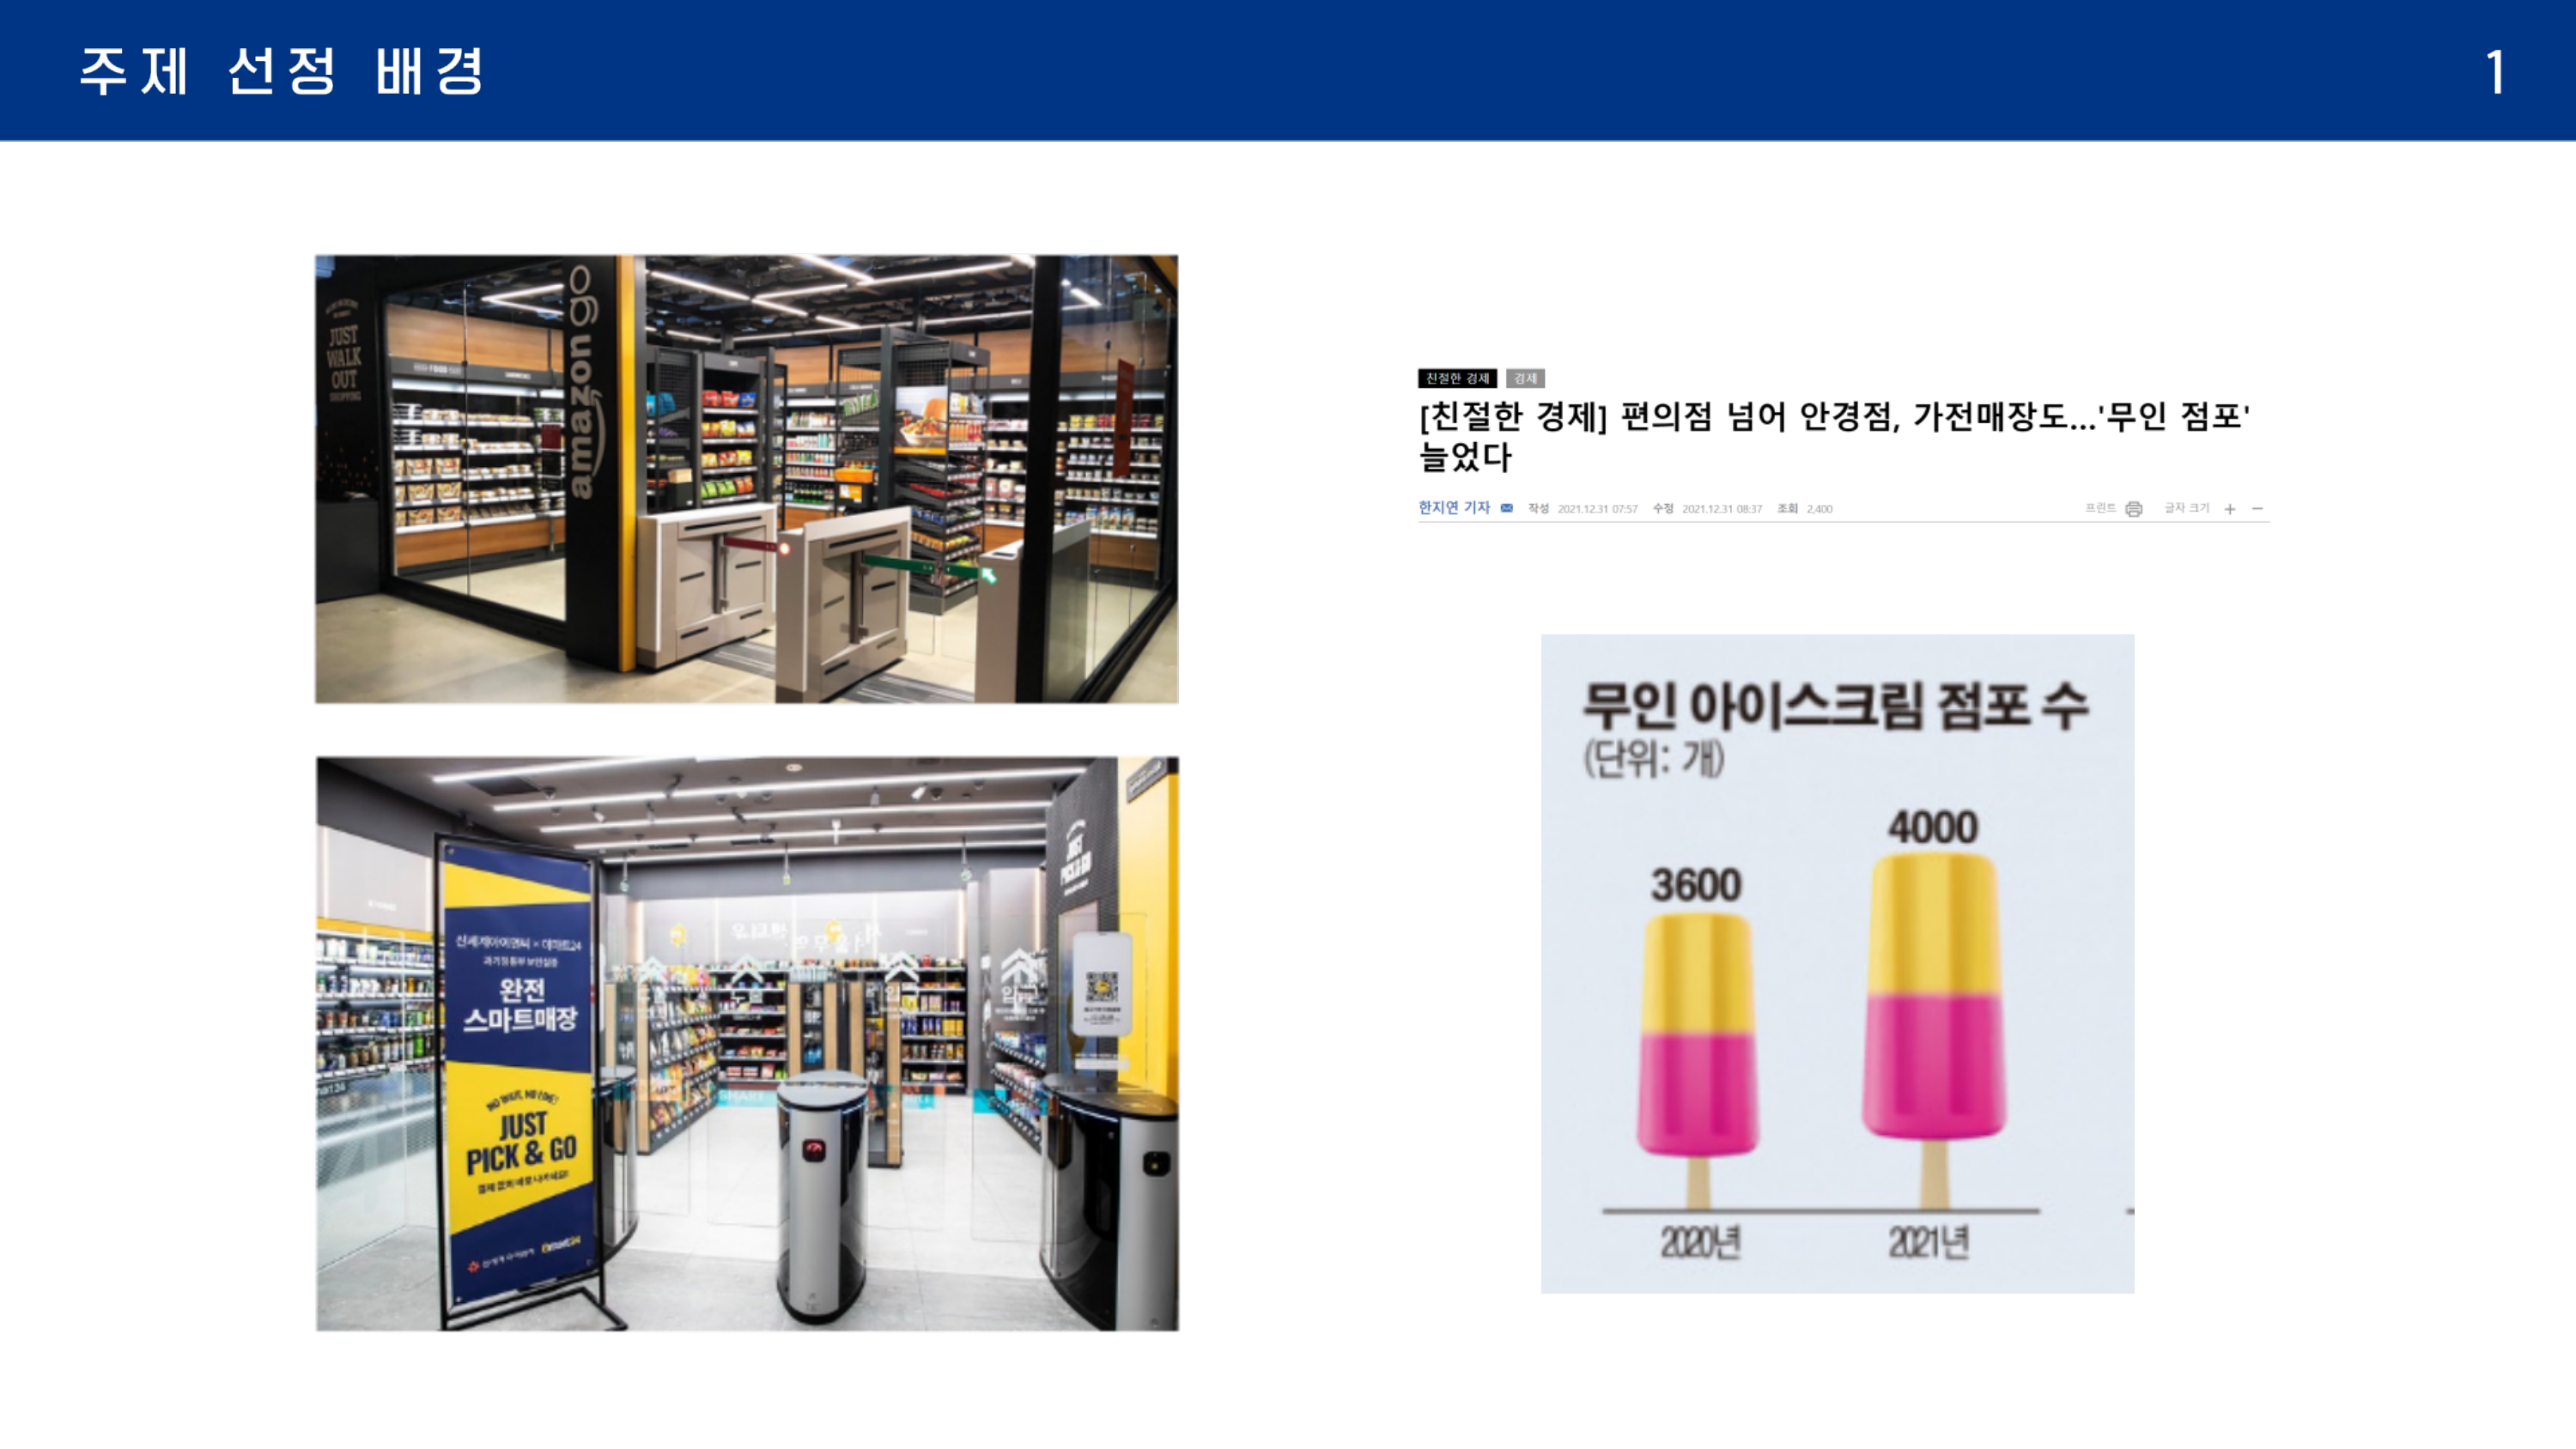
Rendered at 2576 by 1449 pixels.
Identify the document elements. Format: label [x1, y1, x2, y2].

text_box [312, 251, 1182, 706]
picture [2401, 15, 2576, 149]
text_box [312, 751, 1182, 1337]
text_box [1541, 634, 2135, 1294]
text_box [0, 0, 2576, 142]
text_box [1402, 359, 2273, 523]
picture [0, 17, 792, 149]
